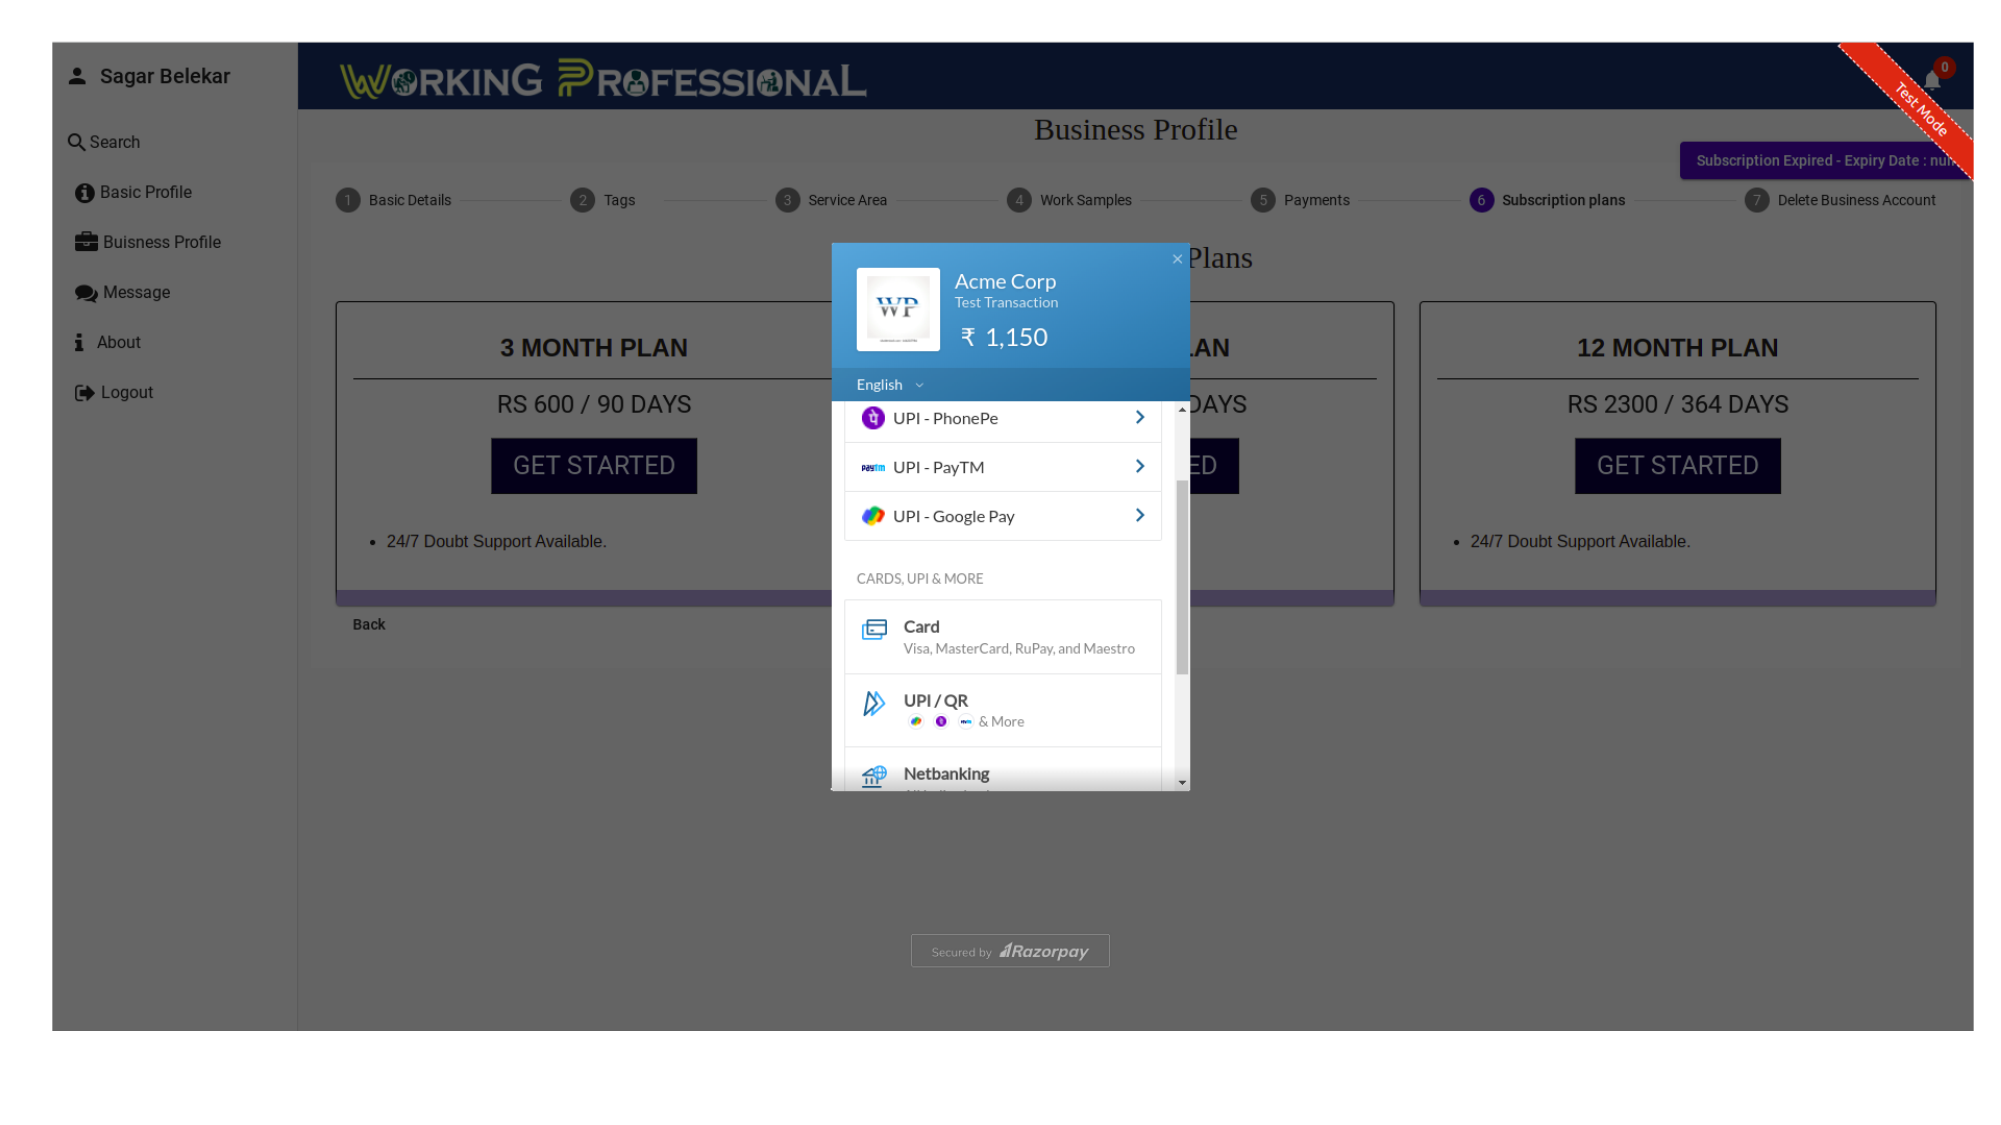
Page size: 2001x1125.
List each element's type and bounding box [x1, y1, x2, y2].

picture [52, 40, 1974, 1031]
